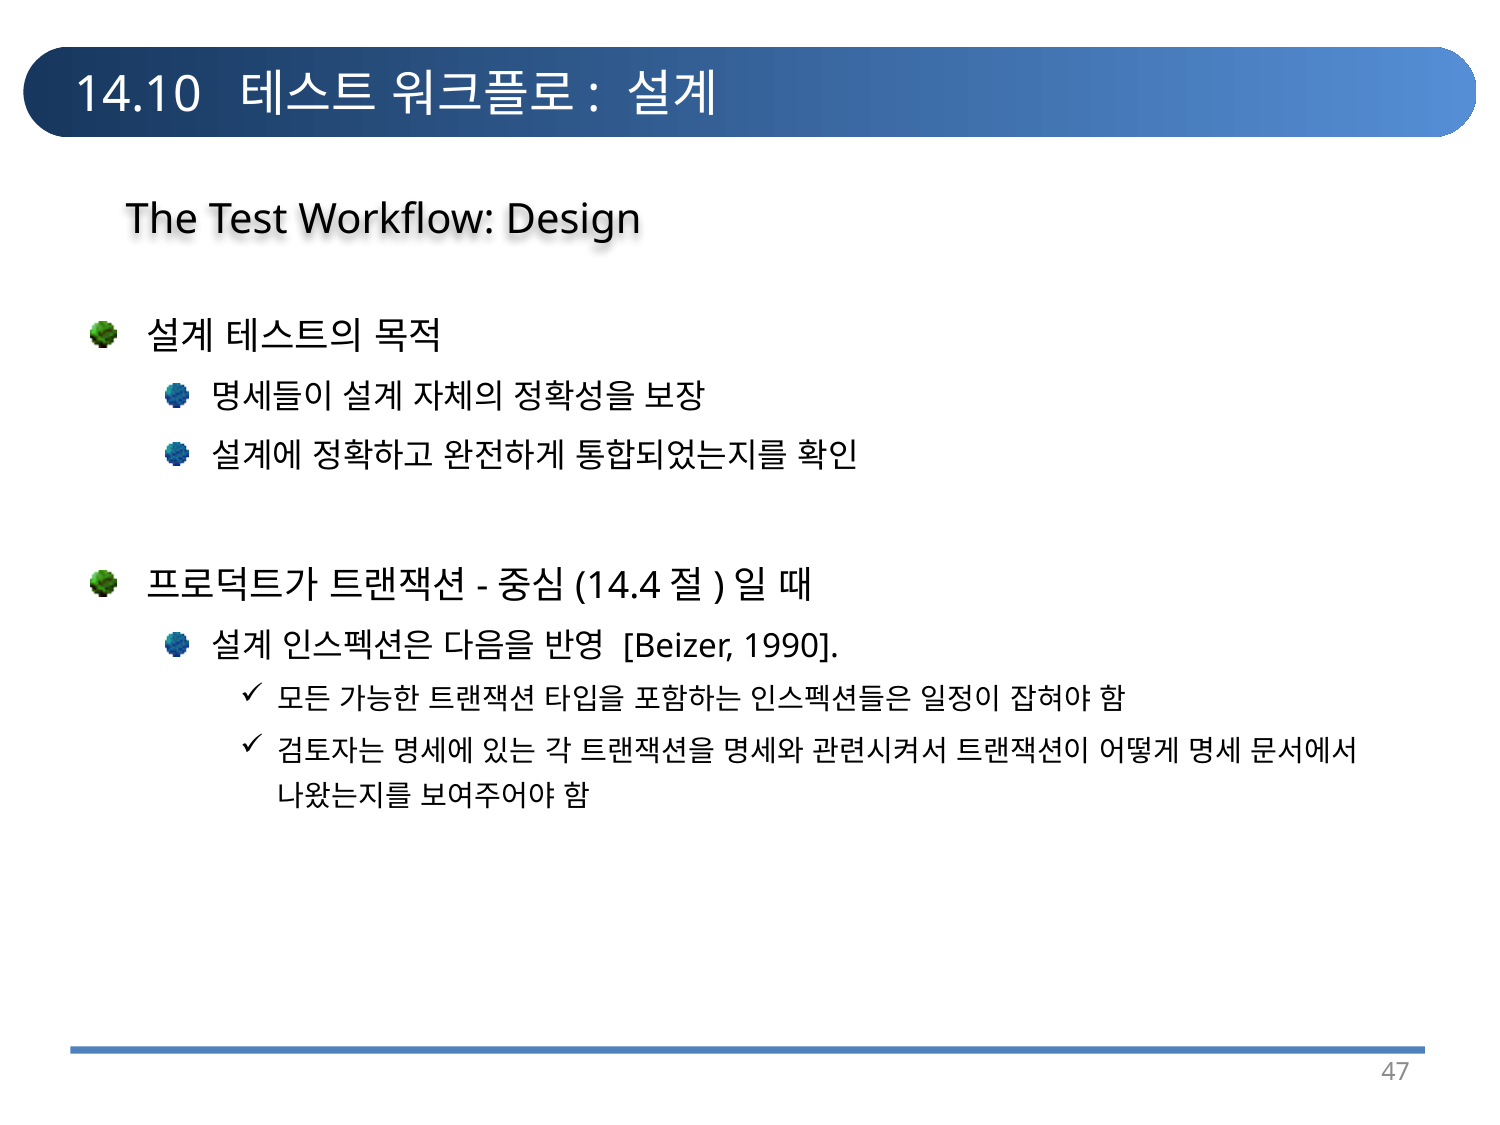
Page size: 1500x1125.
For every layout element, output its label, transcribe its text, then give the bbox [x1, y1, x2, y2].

list 설계 테스트의 목적 명세들이 설계 자체의 정확성을 보장 설계에 정확하고 완전하게 통합되었는지를 확인 프로덕트가 트랜잭션-중심(14.4절)일 때 설계 인스펙션은 다음을 반영 [Beizer, 1990]. 모든 가능한 트랜잭션 타입을 포함하는 인스펙션들은 일정이 잡혀야 함 검토자는 명세에 있는 각 트랜잭션을 명세와 관련시켜서 트랜잭션이 어떻게 명세 문서에서 나왔는지를 보여주어야 함 [75, 290, 1471, 1005]
slide_number 47 [1074, 1042, 1425, 1103]
picture [165, 442, 189, 466]
title 14.10 테스트 워크플로: 설계 [59, 56, 1410, 126]
picture [90, 321, 117, 348]
picture [165, 383, 189, 408]
list The Test Workflow: Design [60, 180, 707, 255]
picture [90, 570, 117, 597]
picture [165, 632, 189, 657]
